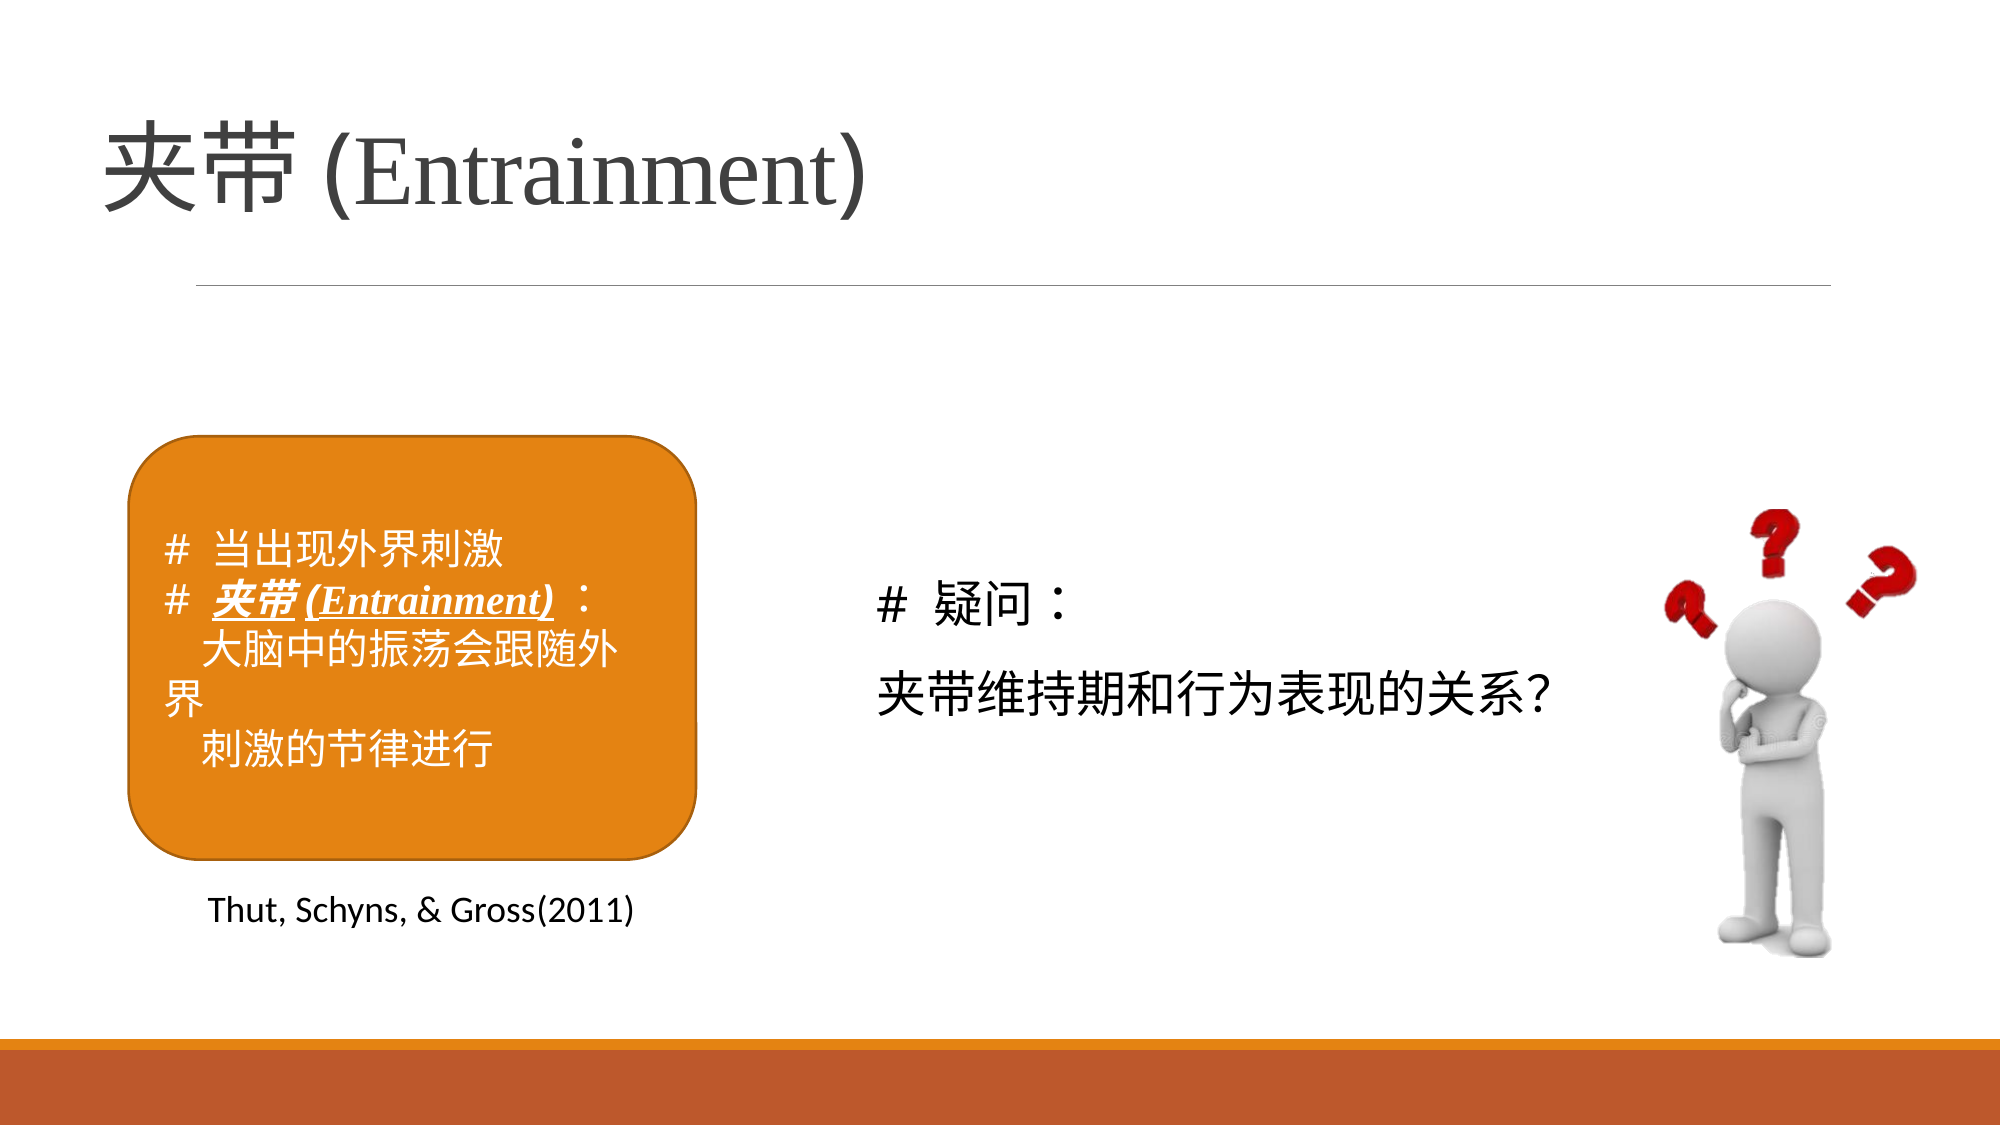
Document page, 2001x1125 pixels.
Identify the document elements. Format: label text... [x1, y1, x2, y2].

text_box # 疑问： 夹带维持期和行为表现的关系？ [861, 534, 1526, 730]
text_box # 当出现外界刺激 # 夹带(Entrainment)： 大脑中的振荡会跟随外界 刺激的节律进行 [127, 434, 698, 861]
picture [1529, 480, 2000, 984]
text_box Thut, Schyns, & Gross(2011) [192, 877, 650, 937]
title 夹带(Entrainment) [85, 73, 1820, 233]
